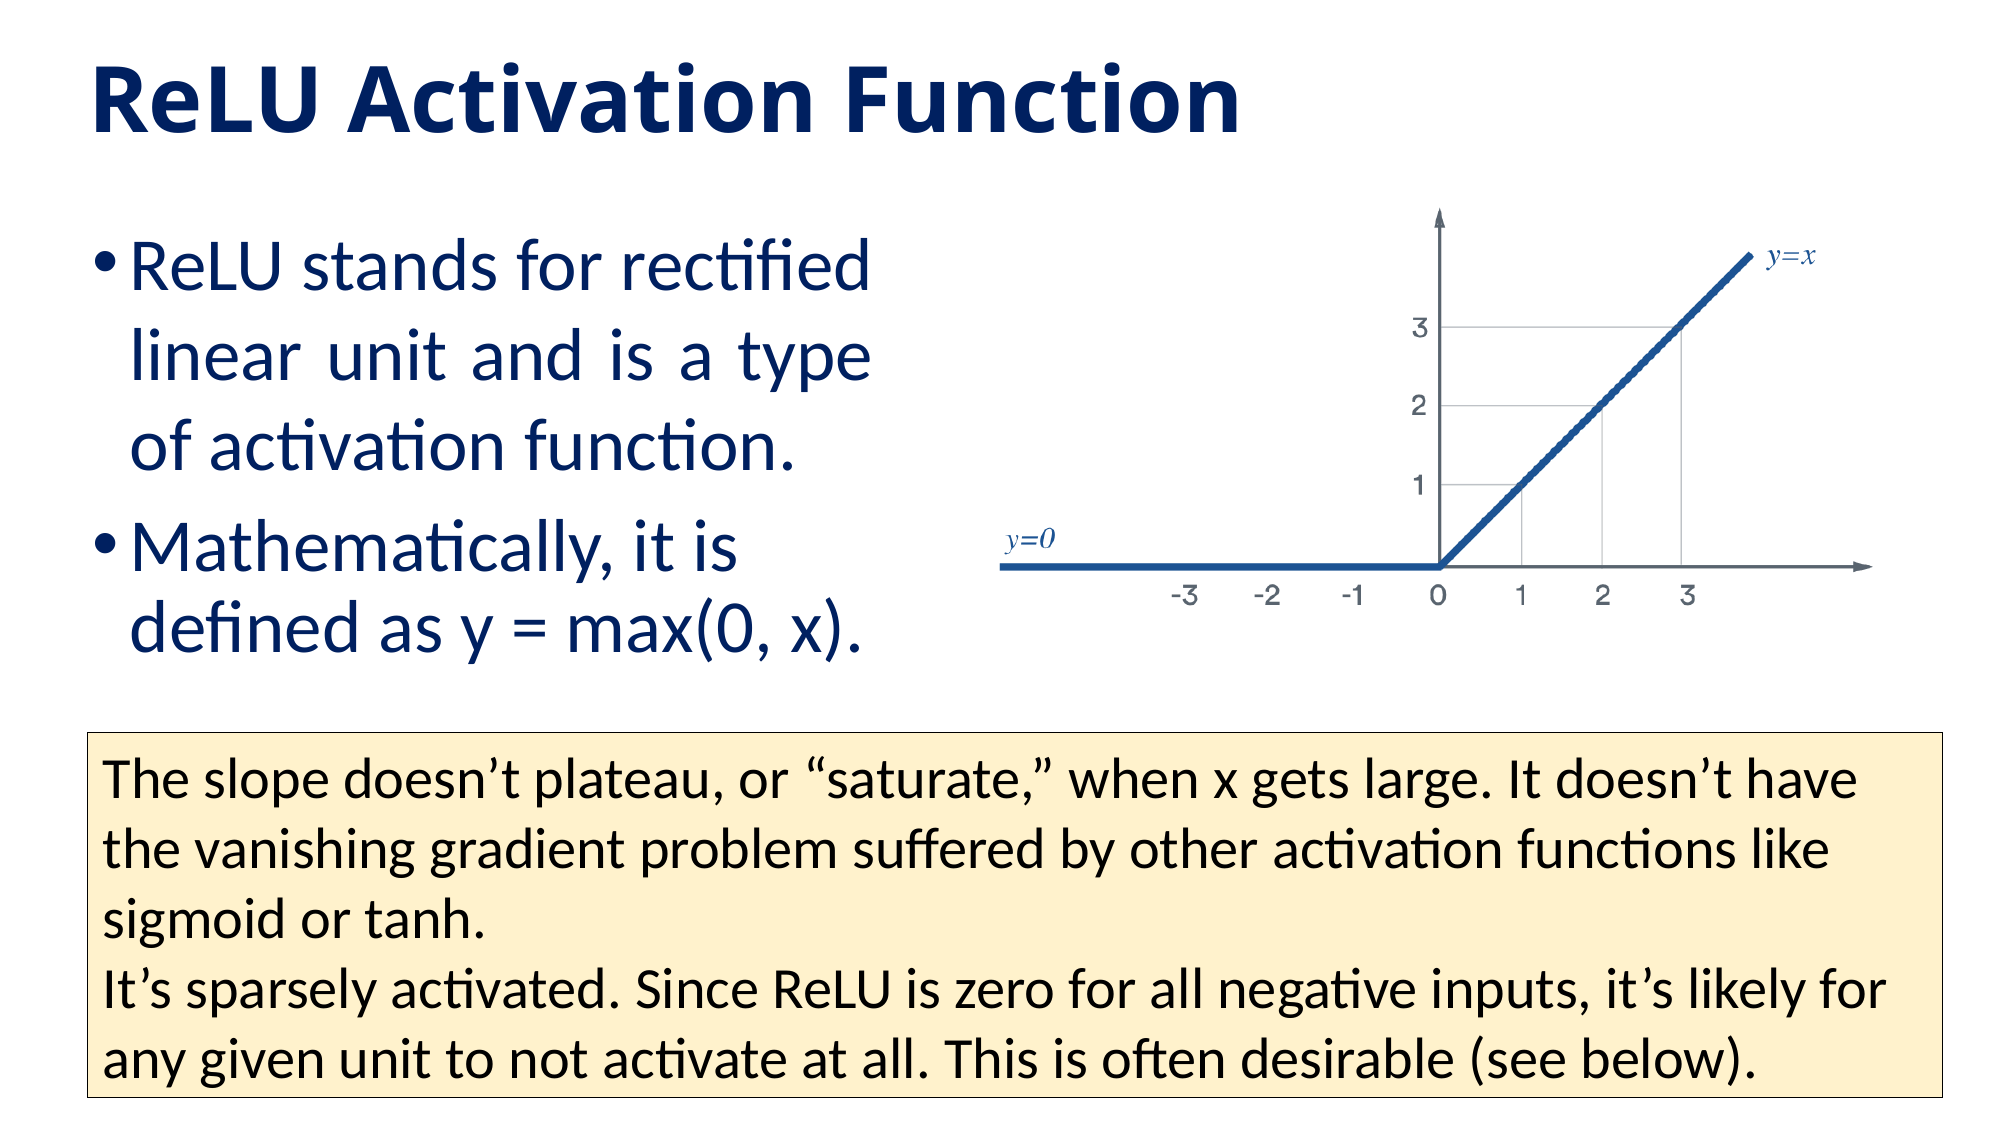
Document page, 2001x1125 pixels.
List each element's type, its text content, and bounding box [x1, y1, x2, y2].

list ReLU stands for rectified linear unit and is a type of activation function. Mathematically, it is defined as y = max(0, x). [77, 207, 889, 879]
text_box The slope doesn’t plateau, or “saturate,” when x gets large. It doesn’t have the vanishing gradient problem suffered by other activation functions like sigmoid or tanh. It’s sparsely activated. Since ReLU is zero for all negative inputs, it’s likely for any given unit to not activate at all. This is often desirable (see below). [87, 732, 1943, 1098]
title ReLU Activation Function [73, 25, 1799, 181]
picture [999, 207, 1873, 606]
